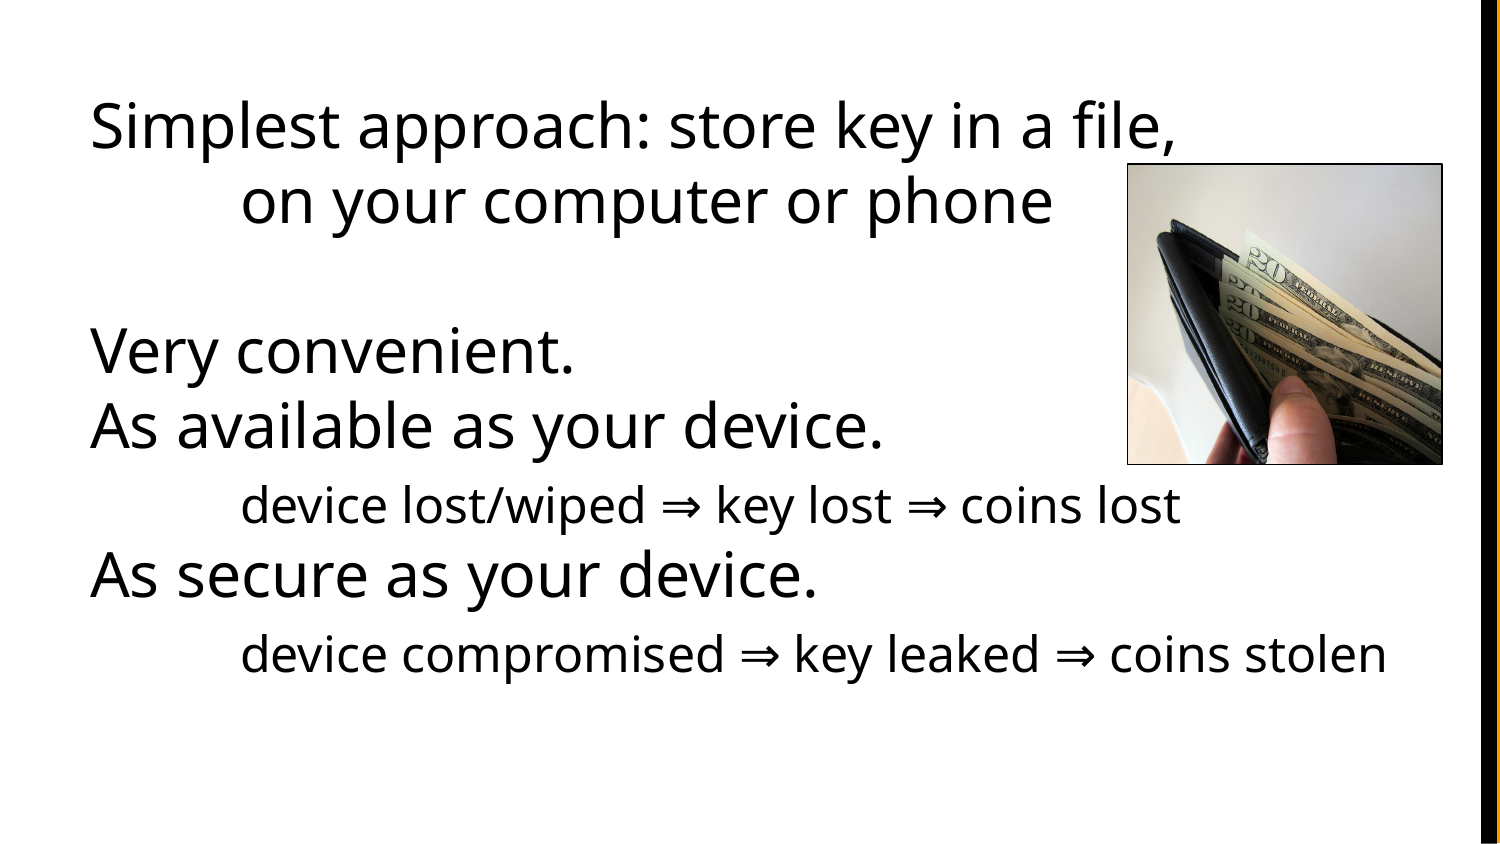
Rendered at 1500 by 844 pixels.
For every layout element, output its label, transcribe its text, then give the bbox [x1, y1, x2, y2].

picture [1127, 164, 1442, 464]
list Simplest approach: store key in a file, on your computer or phone Very convenient. As available as your device. device lost/wiped ⇒ key lost ⇒ coins lost As secure as your device. device compromised ⇒ key leaked ⇒ coins stolen [75, 70, 1425, 808]
